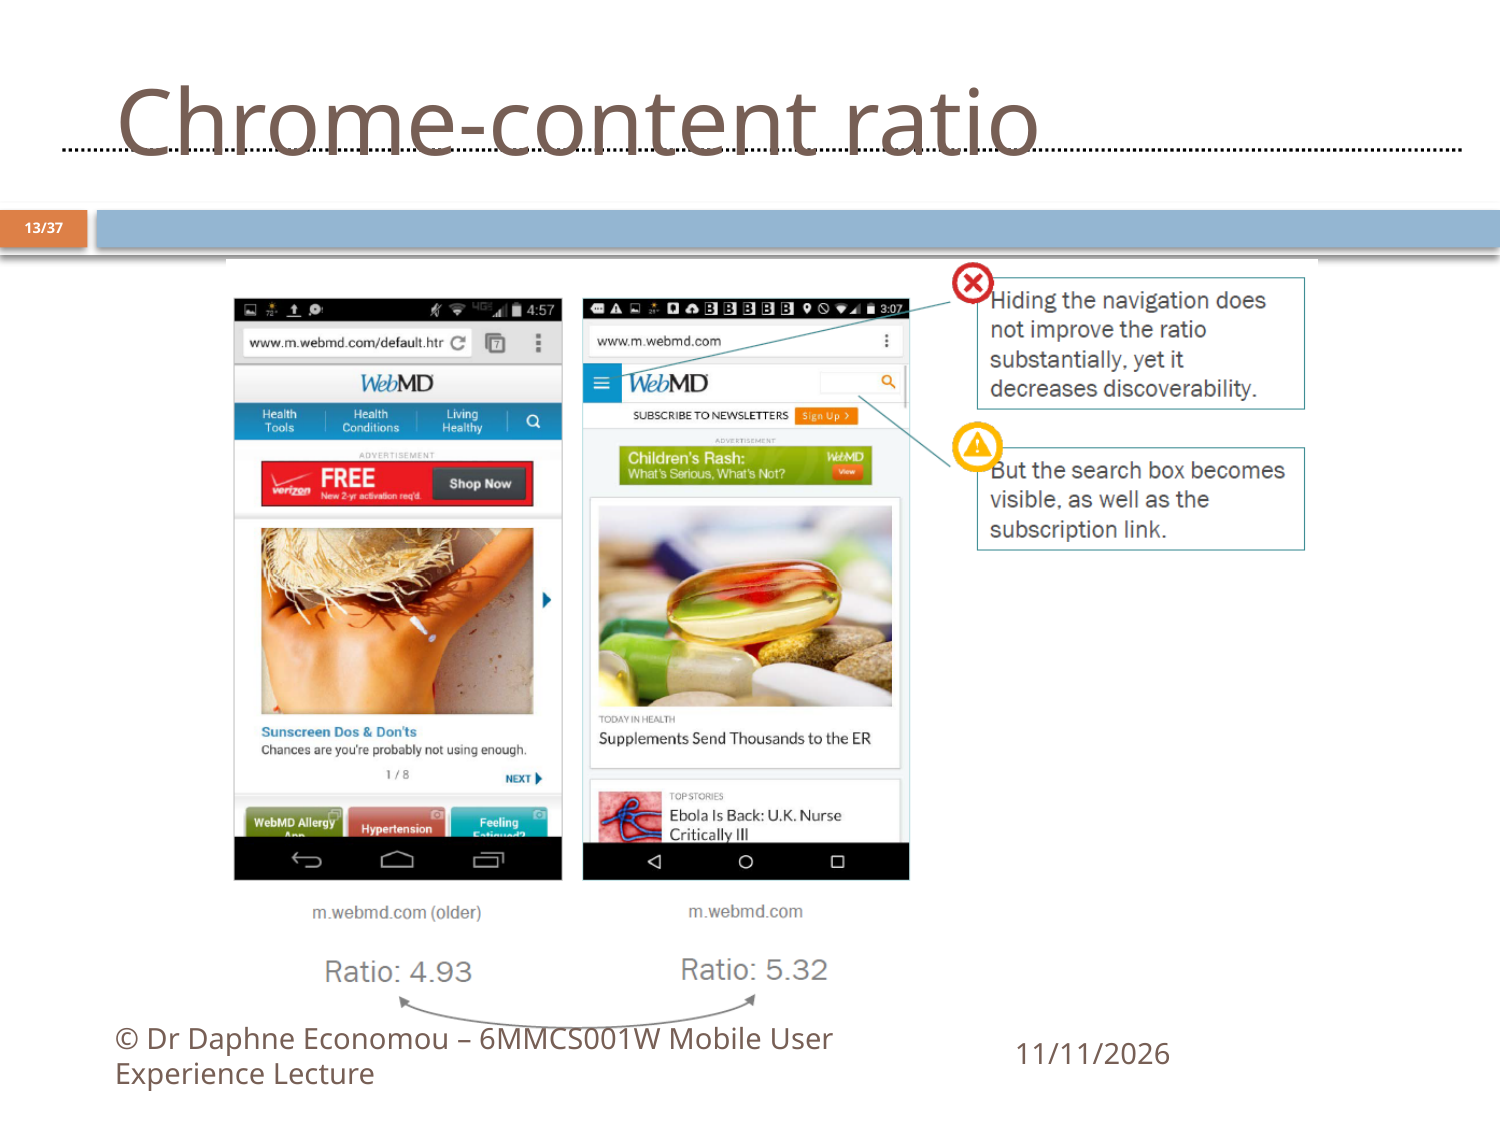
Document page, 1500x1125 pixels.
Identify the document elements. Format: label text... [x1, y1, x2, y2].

slide_number 13/37 [0, 208, 88, 249]
picture [226, 259, 1318, 1039]
footer © Dr Daphne Economou – 6MMCS001W Mobile User Experience Lecture [99, 1024, 990, 1085]
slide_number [999, 1025, 1438, 1085]
title Chrome-content ratio [100, 37, 1438, 200]
